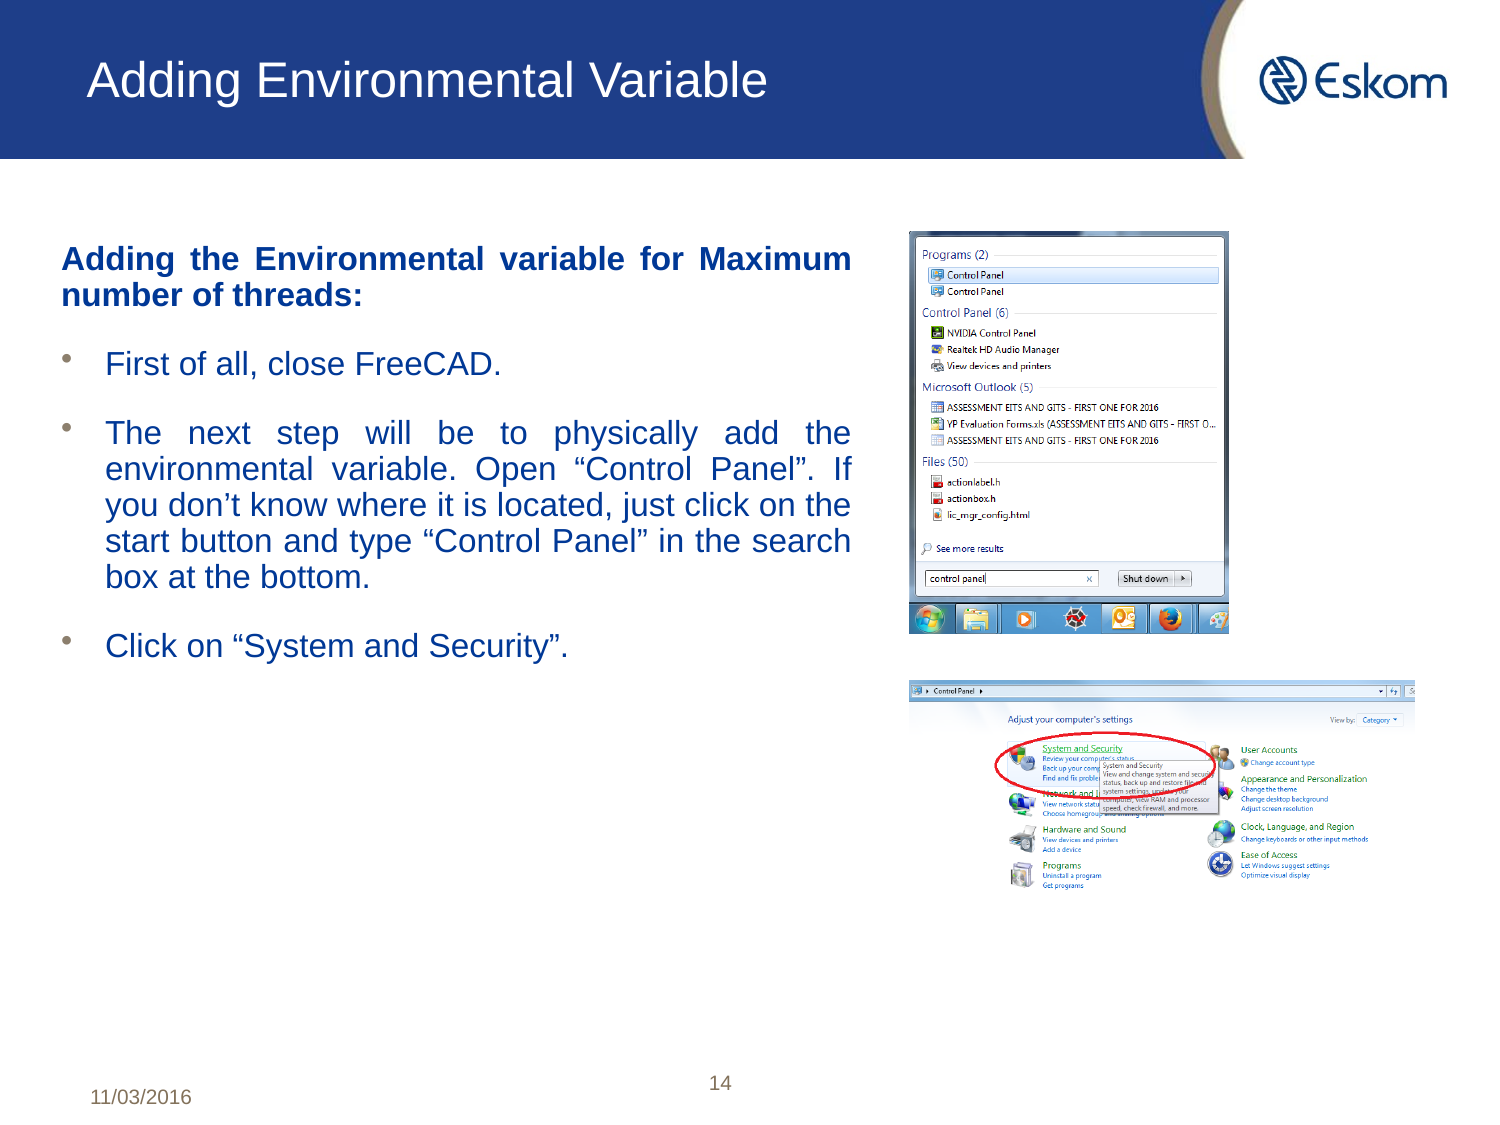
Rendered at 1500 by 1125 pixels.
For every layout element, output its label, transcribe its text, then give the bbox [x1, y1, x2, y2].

title Adding Environmental Variable [71, 27, 1142, 137]
list Adding the Environmental variable for Maximum number of threads: First of all, close FreeCAD. The next step will be to physically add the environmental variable. Open “Control Panel”. If you don’t know where it is located, just click on the start button and type “Control Panel” in the search box at the bottom. Click on “System and Security”. [46, 160, 869, 1069]
picture [1257, 55, 1450, 105]
picture [909, 680, 1415, 917]
picture [909, 231, 1229, 634]
picture [0, 0, 1246, 159]
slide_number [75, 1072, 361, 1117]
slide_number 14 [643, 1069, 798, 1103]
